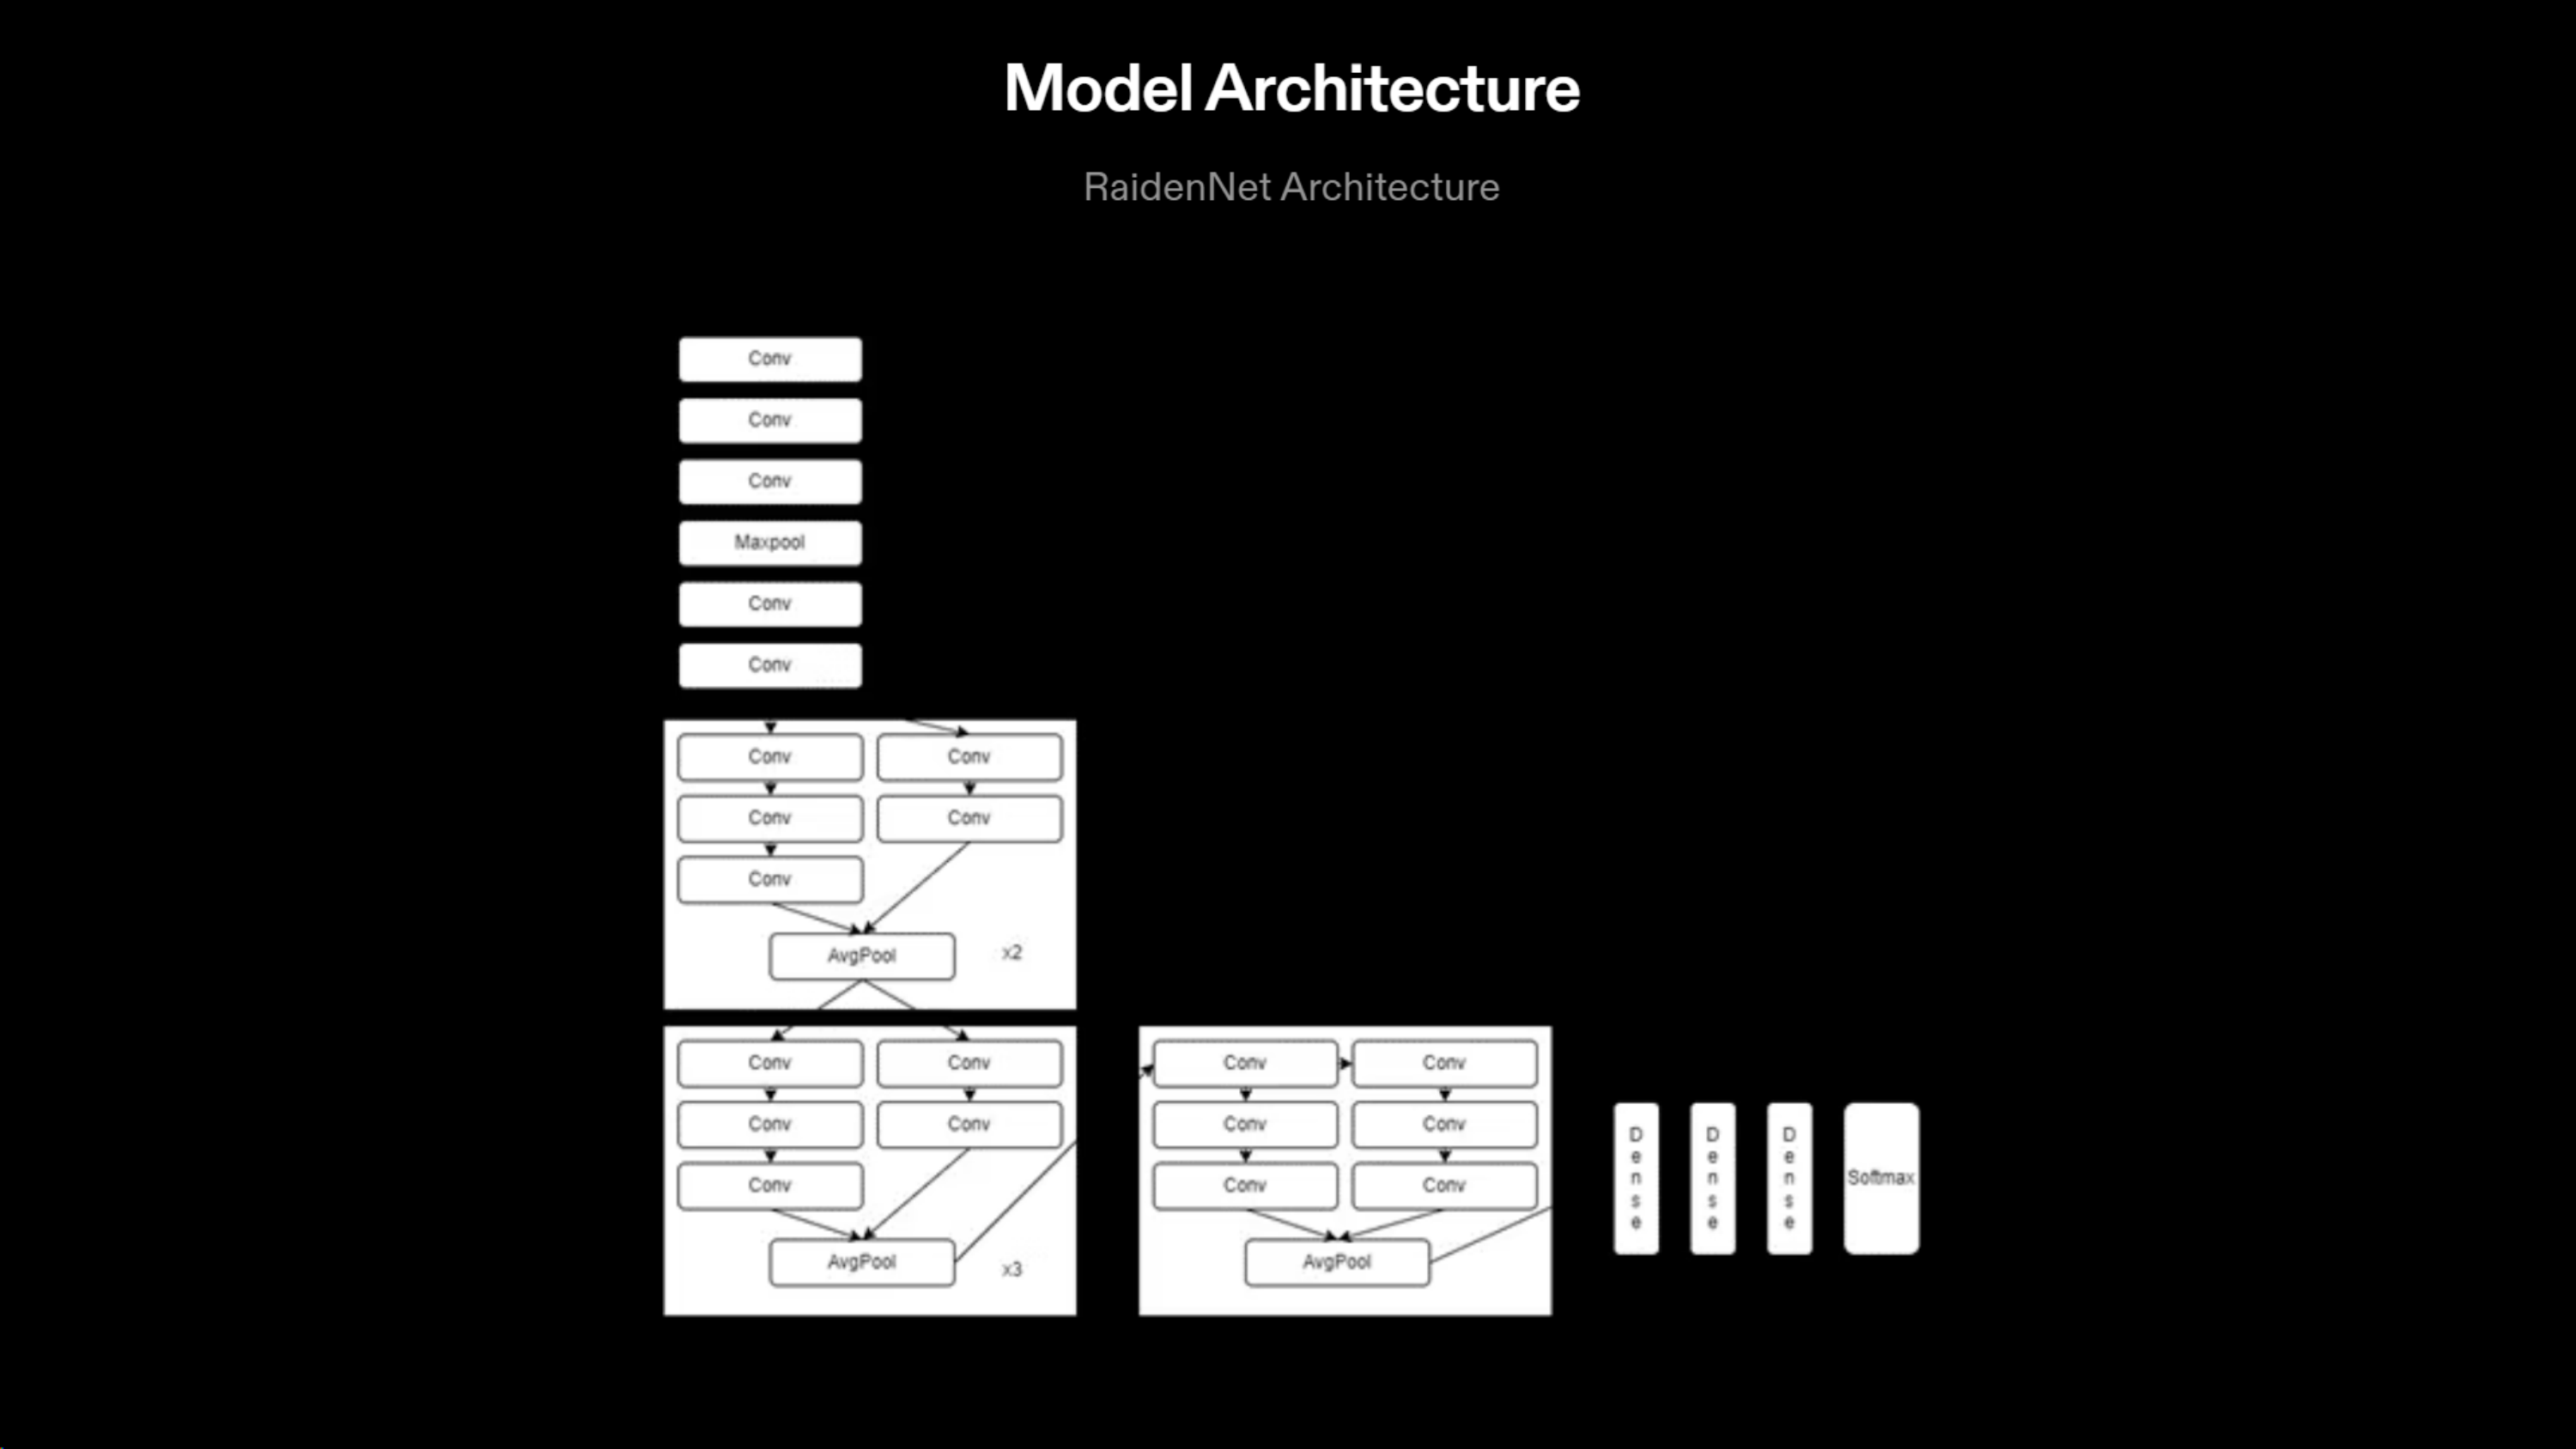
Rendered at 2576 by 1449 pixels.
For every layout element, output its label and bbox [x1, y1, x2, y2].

text_box [0, 0, 2576, 1449]
